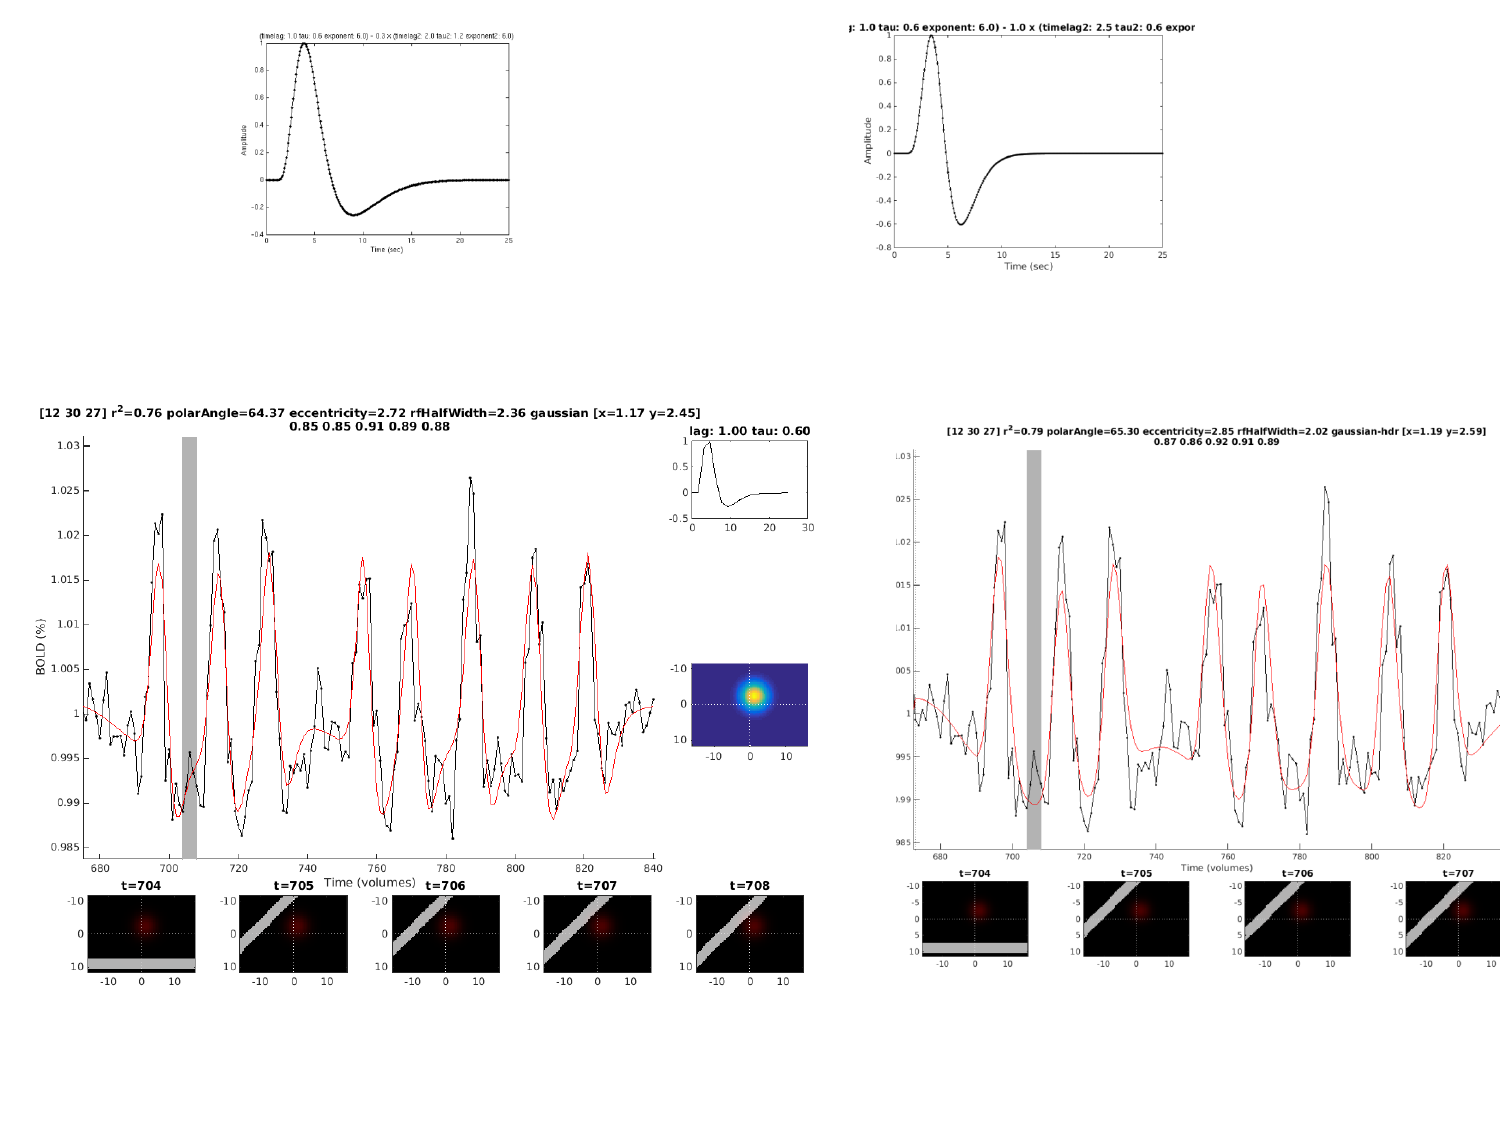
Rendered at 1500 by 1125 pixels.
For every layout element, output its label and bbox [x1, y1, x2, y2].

picture [849, 16, 1195, 276]
picture [224, 25, 538, 261]
picture [0, 387, 1500, 1045]
